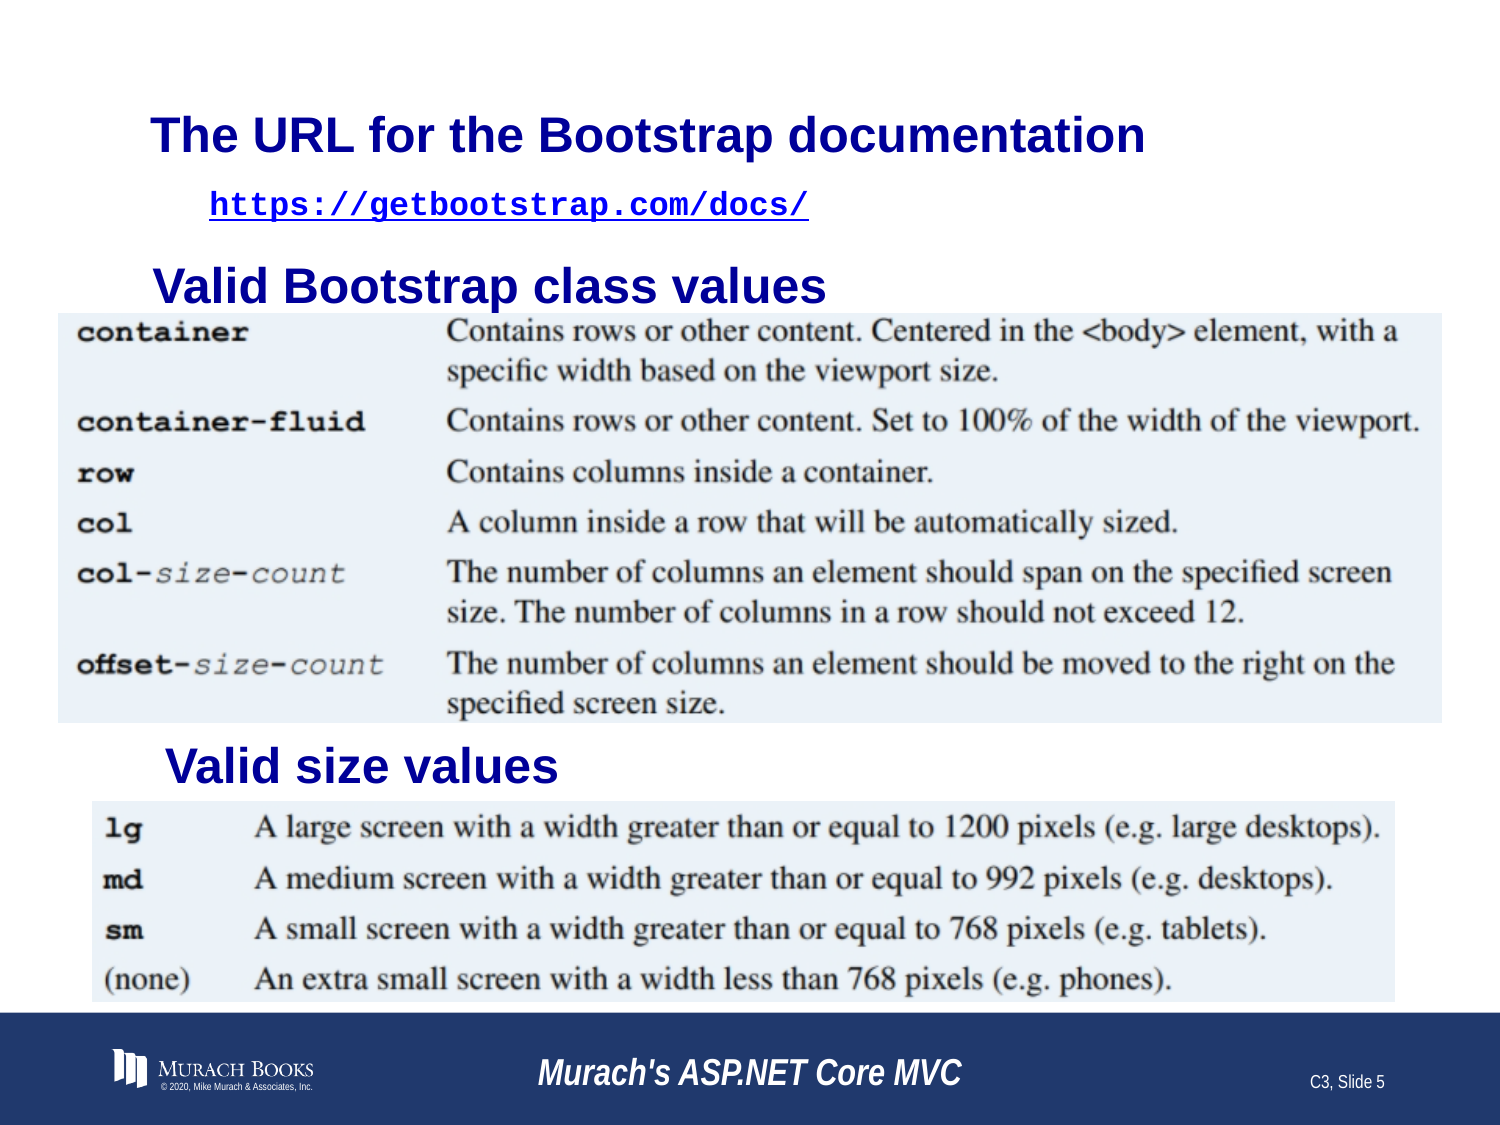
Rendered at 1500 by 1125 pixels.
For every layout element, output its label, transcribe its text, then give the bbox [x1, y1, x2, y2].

footer © 2020, Mike Murach & Associates, Inc. [12, 1025, 463, 1100]
picture [58, 313, 1442, 724]
list https://getbootstrap.com/docs/ Valid Bootstrap class values [137, 174, 1350, 312]
text_box Valid size values [149, 731, 900, 800]
slide_number C3, Slide 5 [1087, 1025, 1400, 1100]
picture [92, 801, 1395, 1002]
title The URL for the Bootstrap documentation [150, 102, 1350, 164]
slide_number Murach's ASP.NET Core MVC [463, 1025, 1050, 1100]
